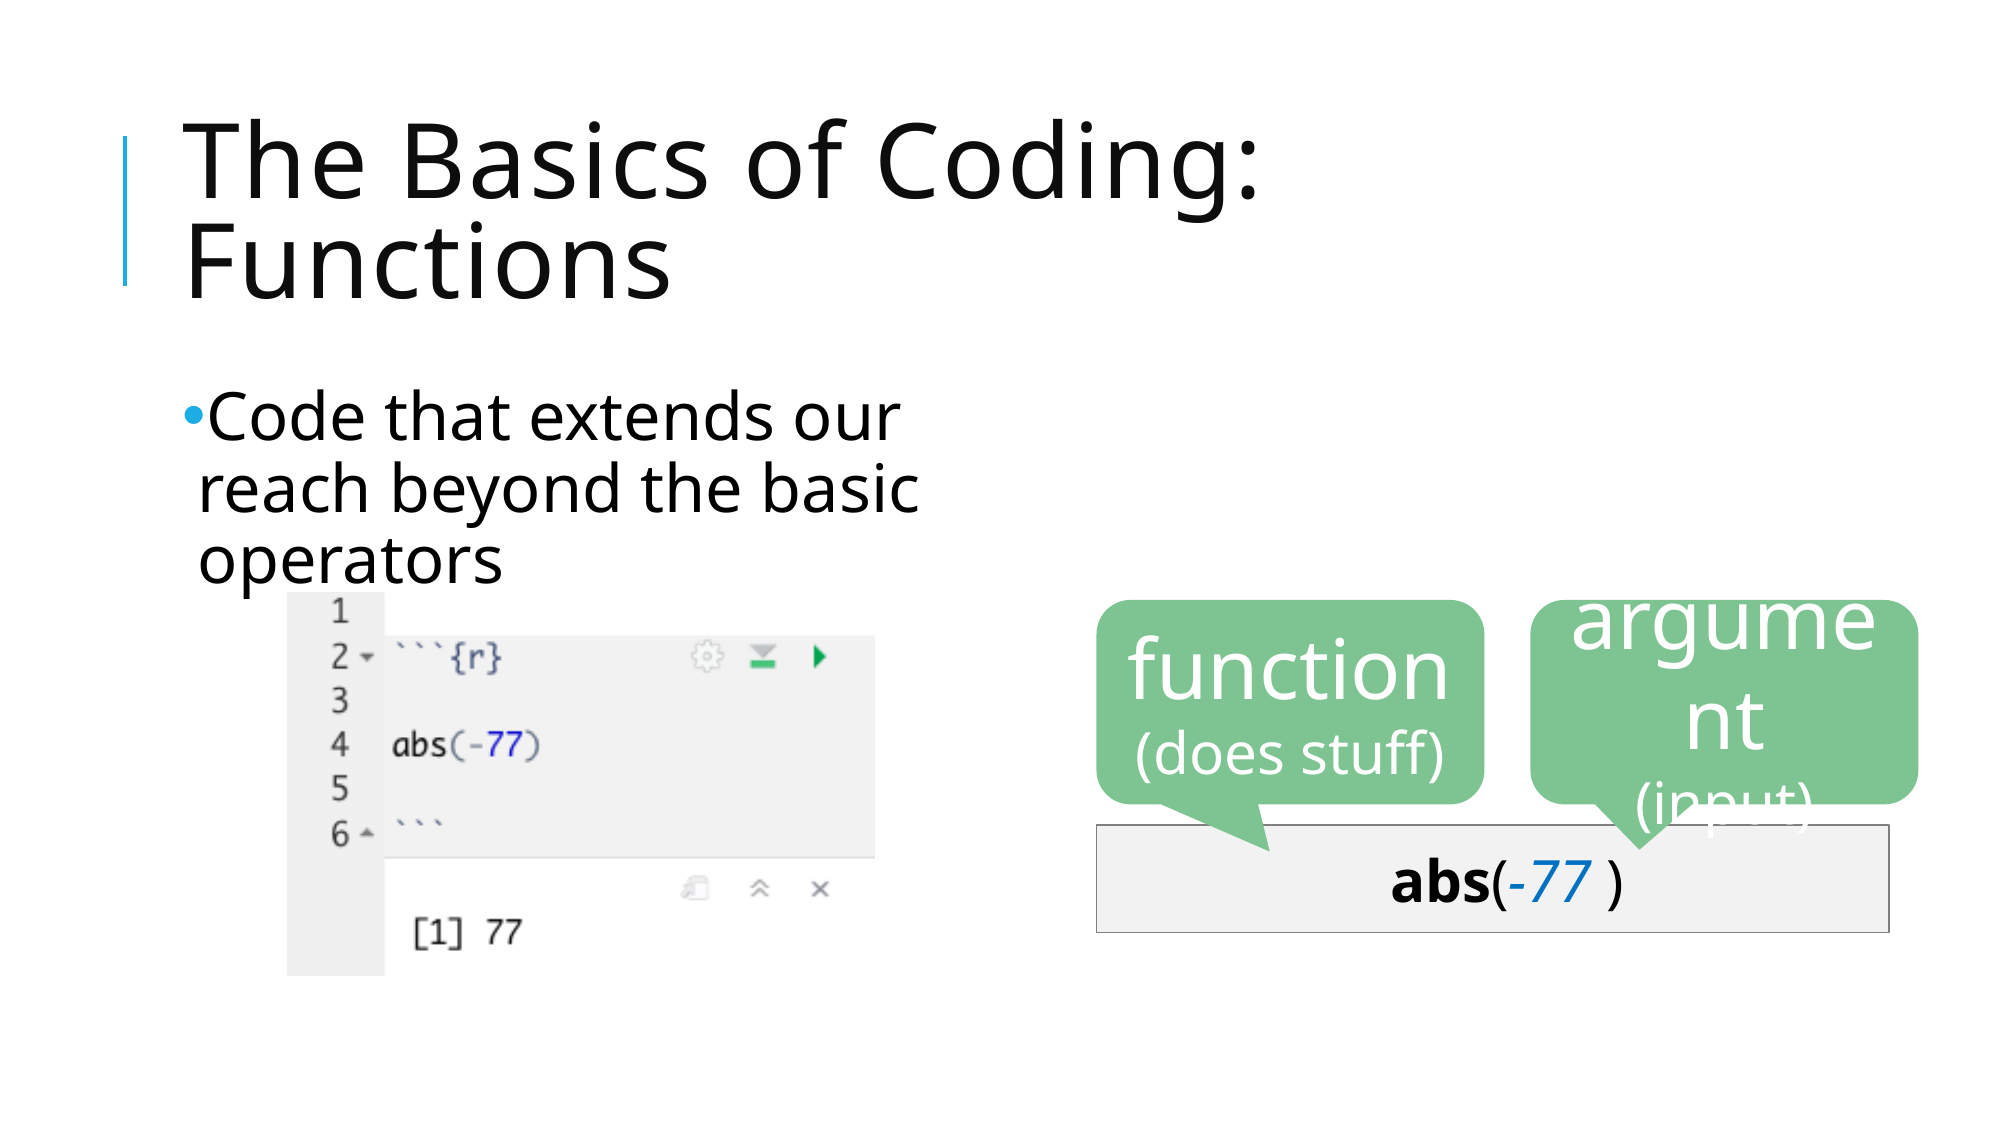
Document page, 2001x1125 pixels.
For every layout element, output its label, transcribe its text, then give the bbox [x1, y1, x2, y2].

title The Basics of Coding: Functions [168, 96, 1763, 342]
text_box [1096, 824, 1890, 933]
picture [287, 592, 876, 976]
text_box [1530, 562, 1919, 841]
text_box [1096, 562, 1485, 841]
text_box Code that extends our reach beyond the basic operators [168, 374, 1097, 1035]
